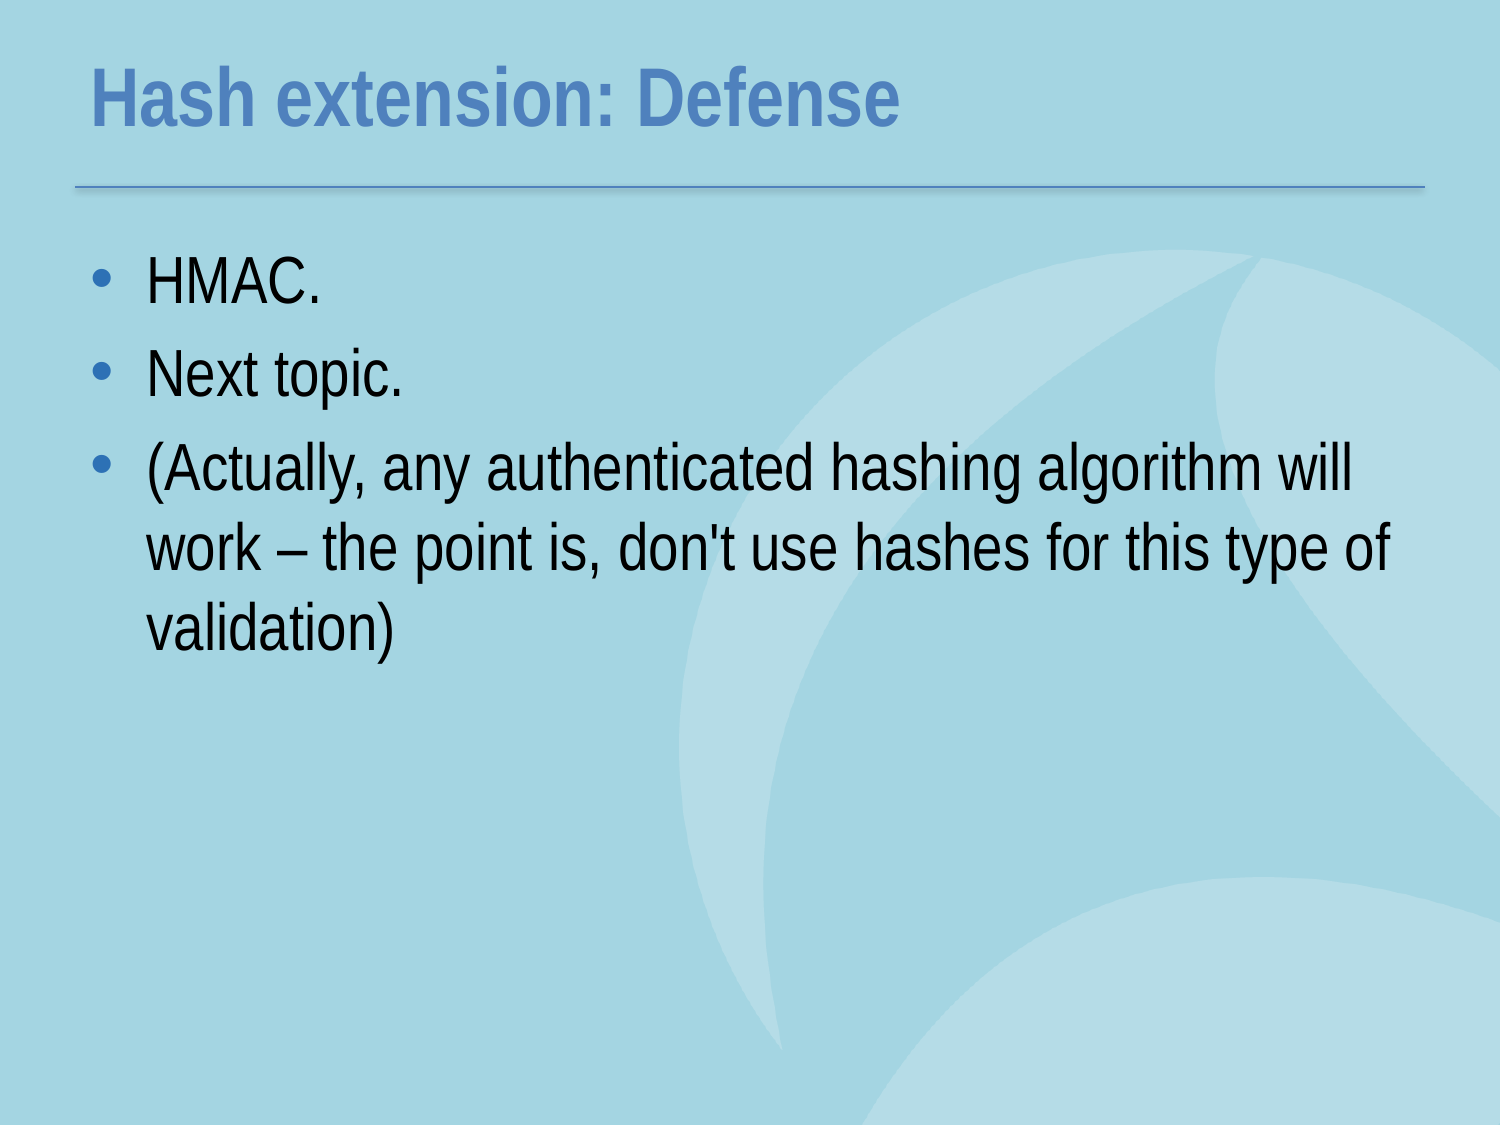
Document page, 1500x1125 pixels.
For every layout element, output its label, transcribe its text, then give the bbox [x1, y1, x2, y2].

text_box [678, 249, 1500, 1125]
list HMAC. Next topic. (Actually, any authenticated hashing algorithm will work – the point is, don't use hashes for this type of validation) [75, 229, 1425, 1066]
title Hash extension: Defense [75, 0, 1425, 187]
